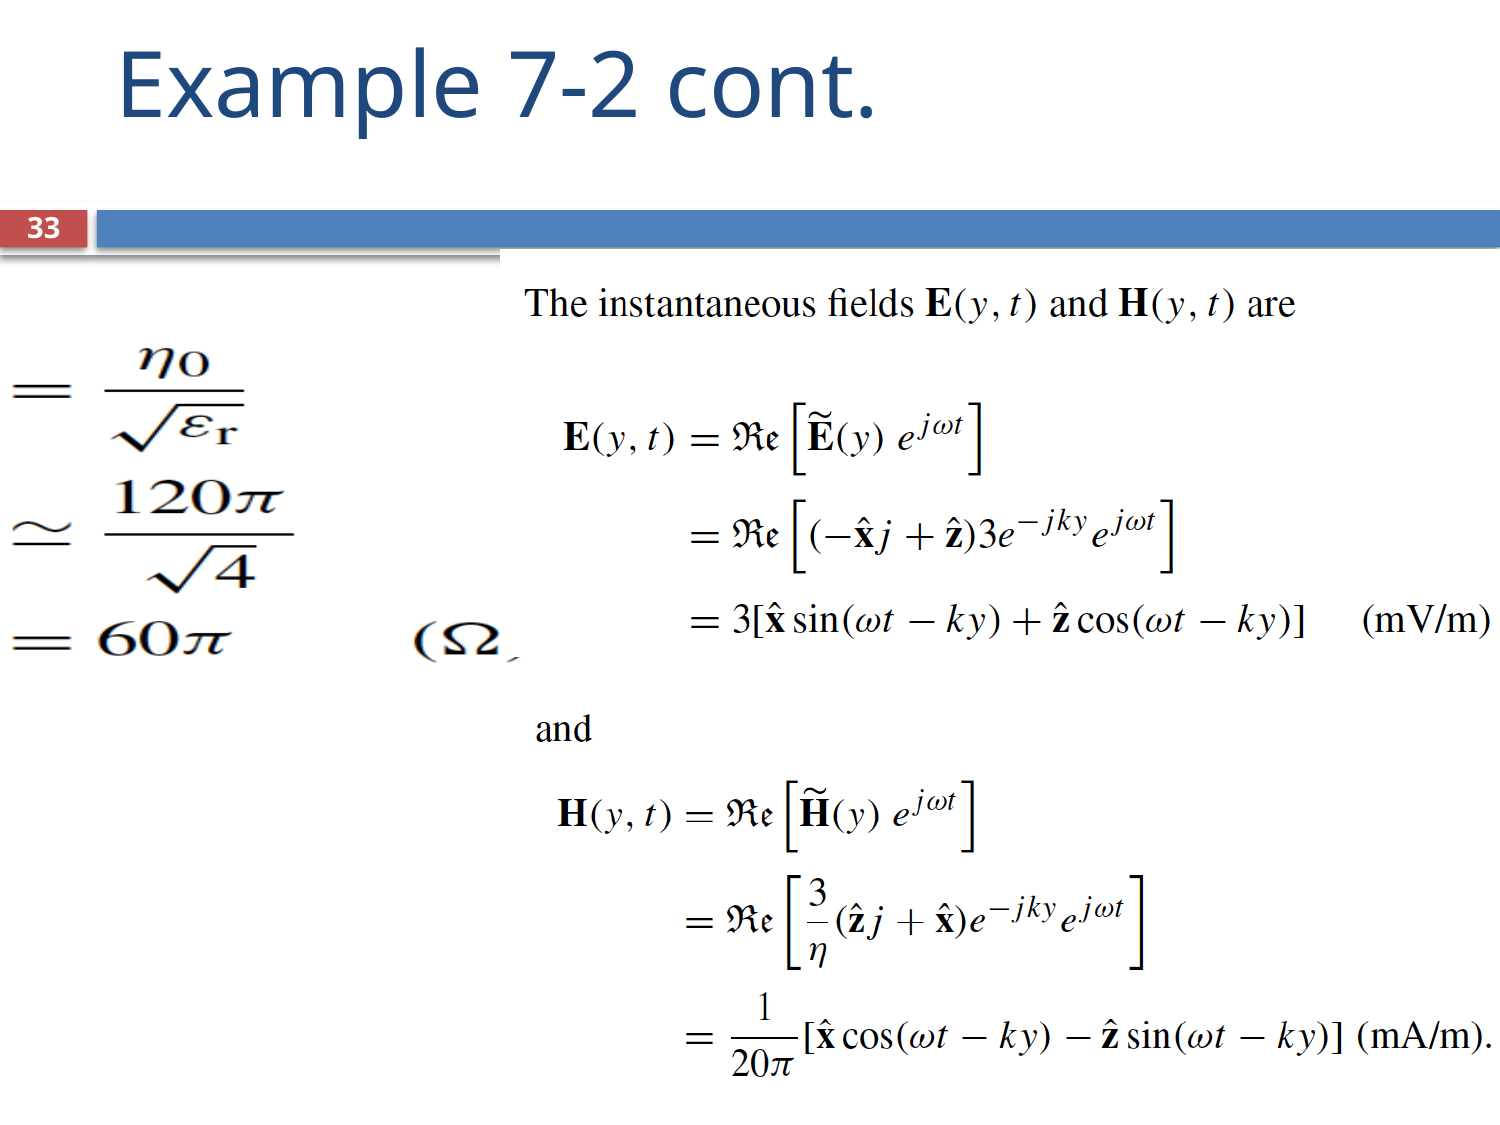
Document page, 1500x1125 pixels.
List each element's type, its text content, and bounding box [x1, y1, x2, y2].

title Example 7-2 cont. [100, 0, 1438, 163]
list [0, 303, 563, 683]
picture [519, 687, 1500, 1091]
picture [499, 249, 1500, 657]
slide_number 33 [0, 208, 88, 249]
